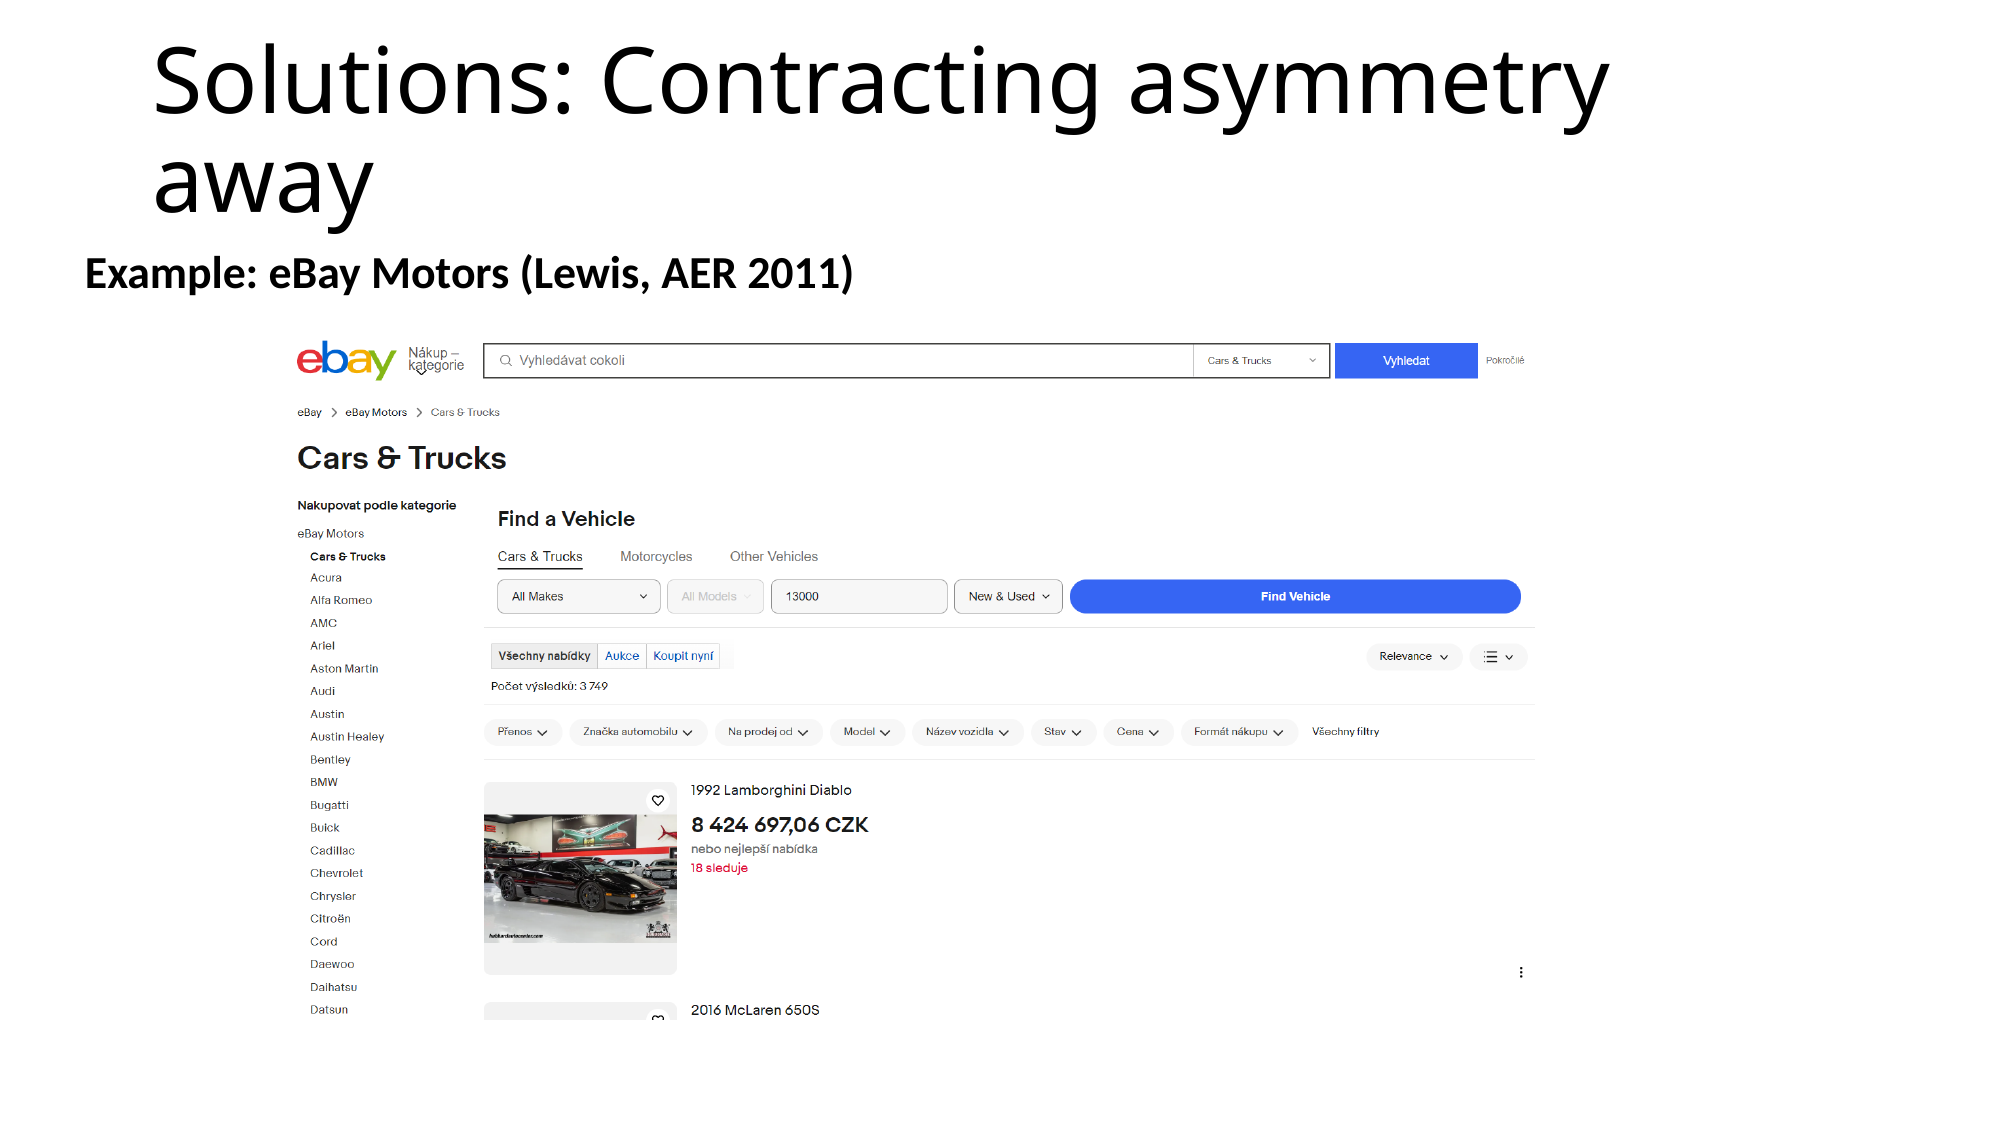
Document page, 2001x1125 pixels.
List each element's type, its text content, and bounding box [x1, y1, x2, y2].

list Example: eBay Motors (Lewis, AER 2011) [70, 241, 1959, 1086]
picture [60, 330, 1552, 1020]
title Solutions: Contracting asymmetry away [137, 24, 1863, 242]
